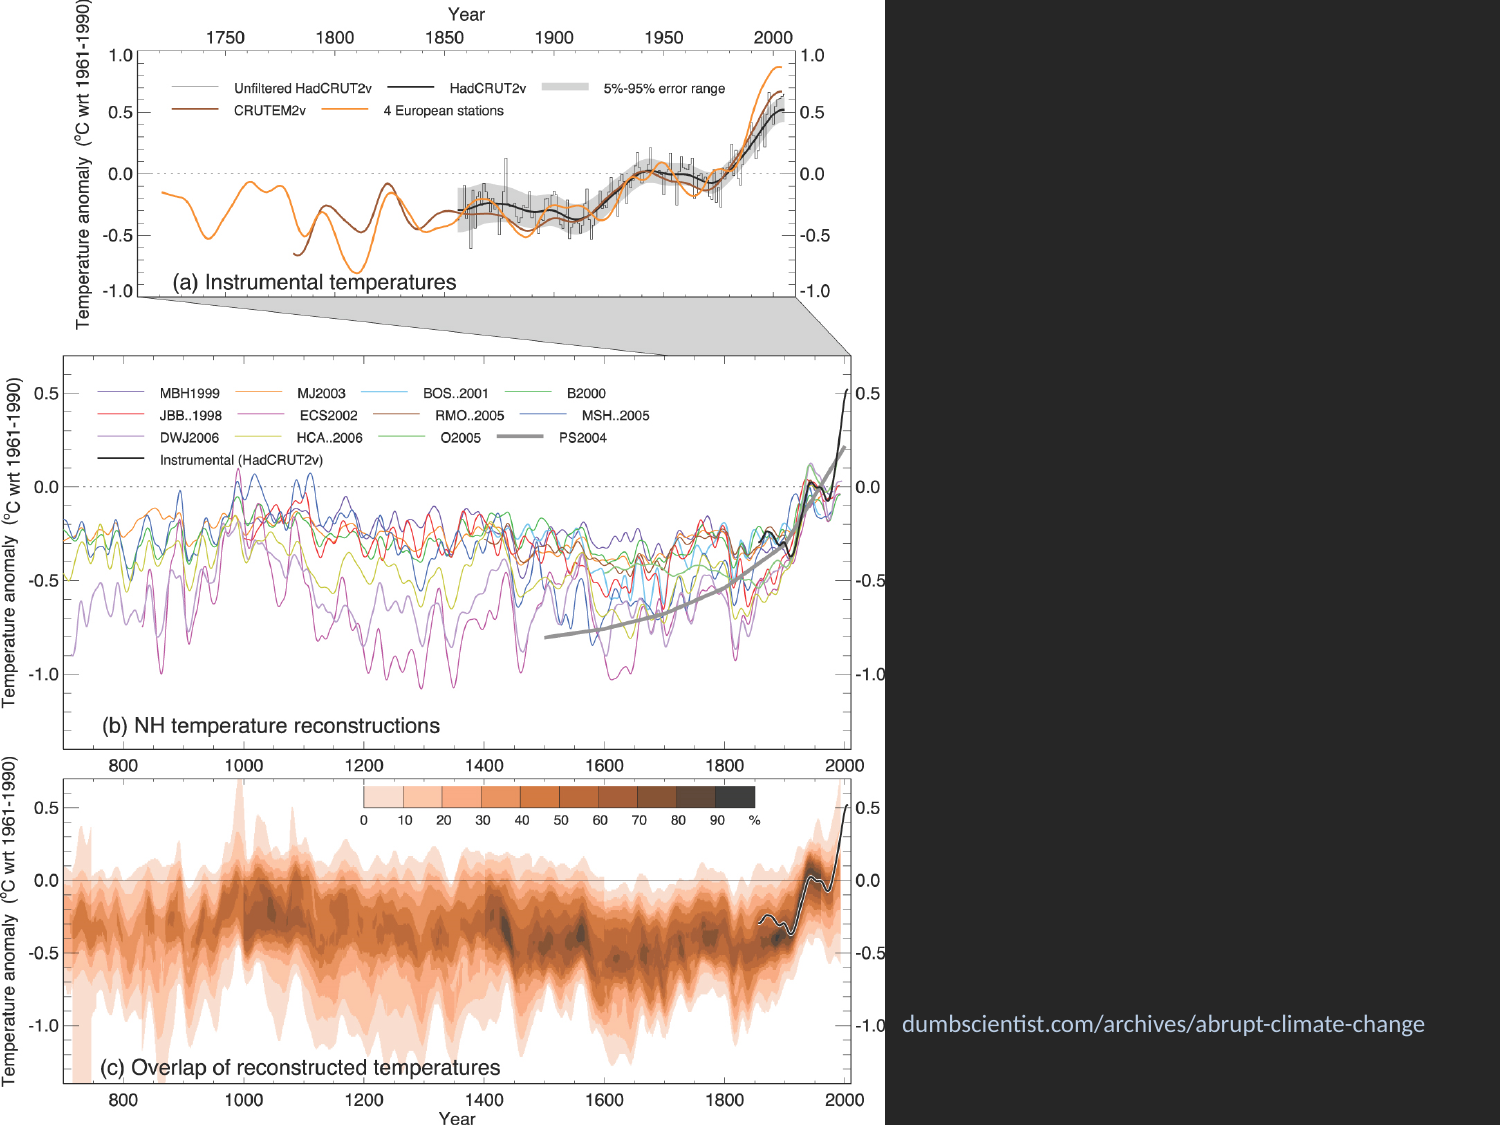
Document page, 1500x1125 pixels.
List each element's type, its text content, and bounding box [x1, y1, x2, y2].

picture [0, 0, 885, 1125]
text_box dumbscientist.com/archives/abrupt-climate-change [888, 999, 1500, 1045]
